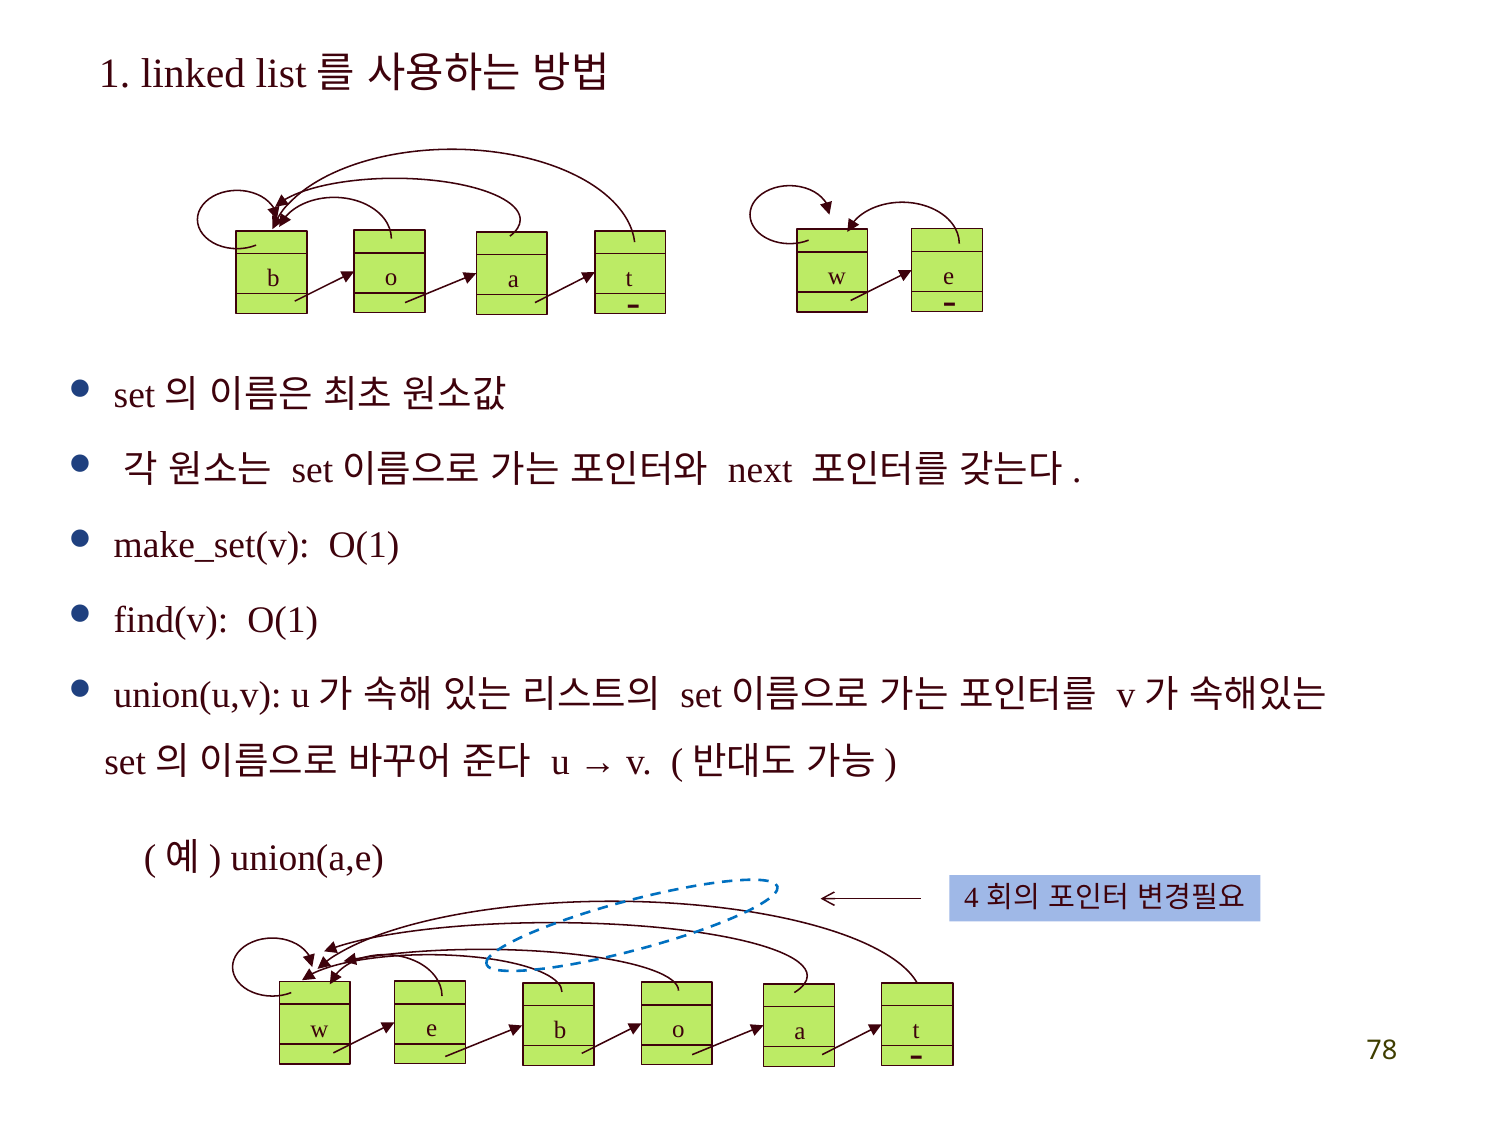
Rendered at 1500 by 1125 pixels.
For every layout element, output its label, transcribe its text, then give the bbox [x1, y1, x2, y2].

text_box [749, 185, 983, 332]
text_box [232, 874, 1268, 1101]
text_box 1. linked list를 사용하는 방법 [84, 43, 625, 104]
slide_number 78 [1271, 1024, 1413, 1101]
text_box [197, 148, 666, 349]
text_box set의 이름은 최초 원소값 각 원소는 set이름으로 가는 포인터와 next 포인터를 갖는다. make_set(v): O(1) find(v): O(1) union(u,v): u가 속해 있는 리스트의 set이름으로 가는 포인터를 v가 속해있는 set의 이름으로 바꾸어 준다 u → v. (반대도 가능) (예) union(a,e) [54, 340, 1402, 886]
